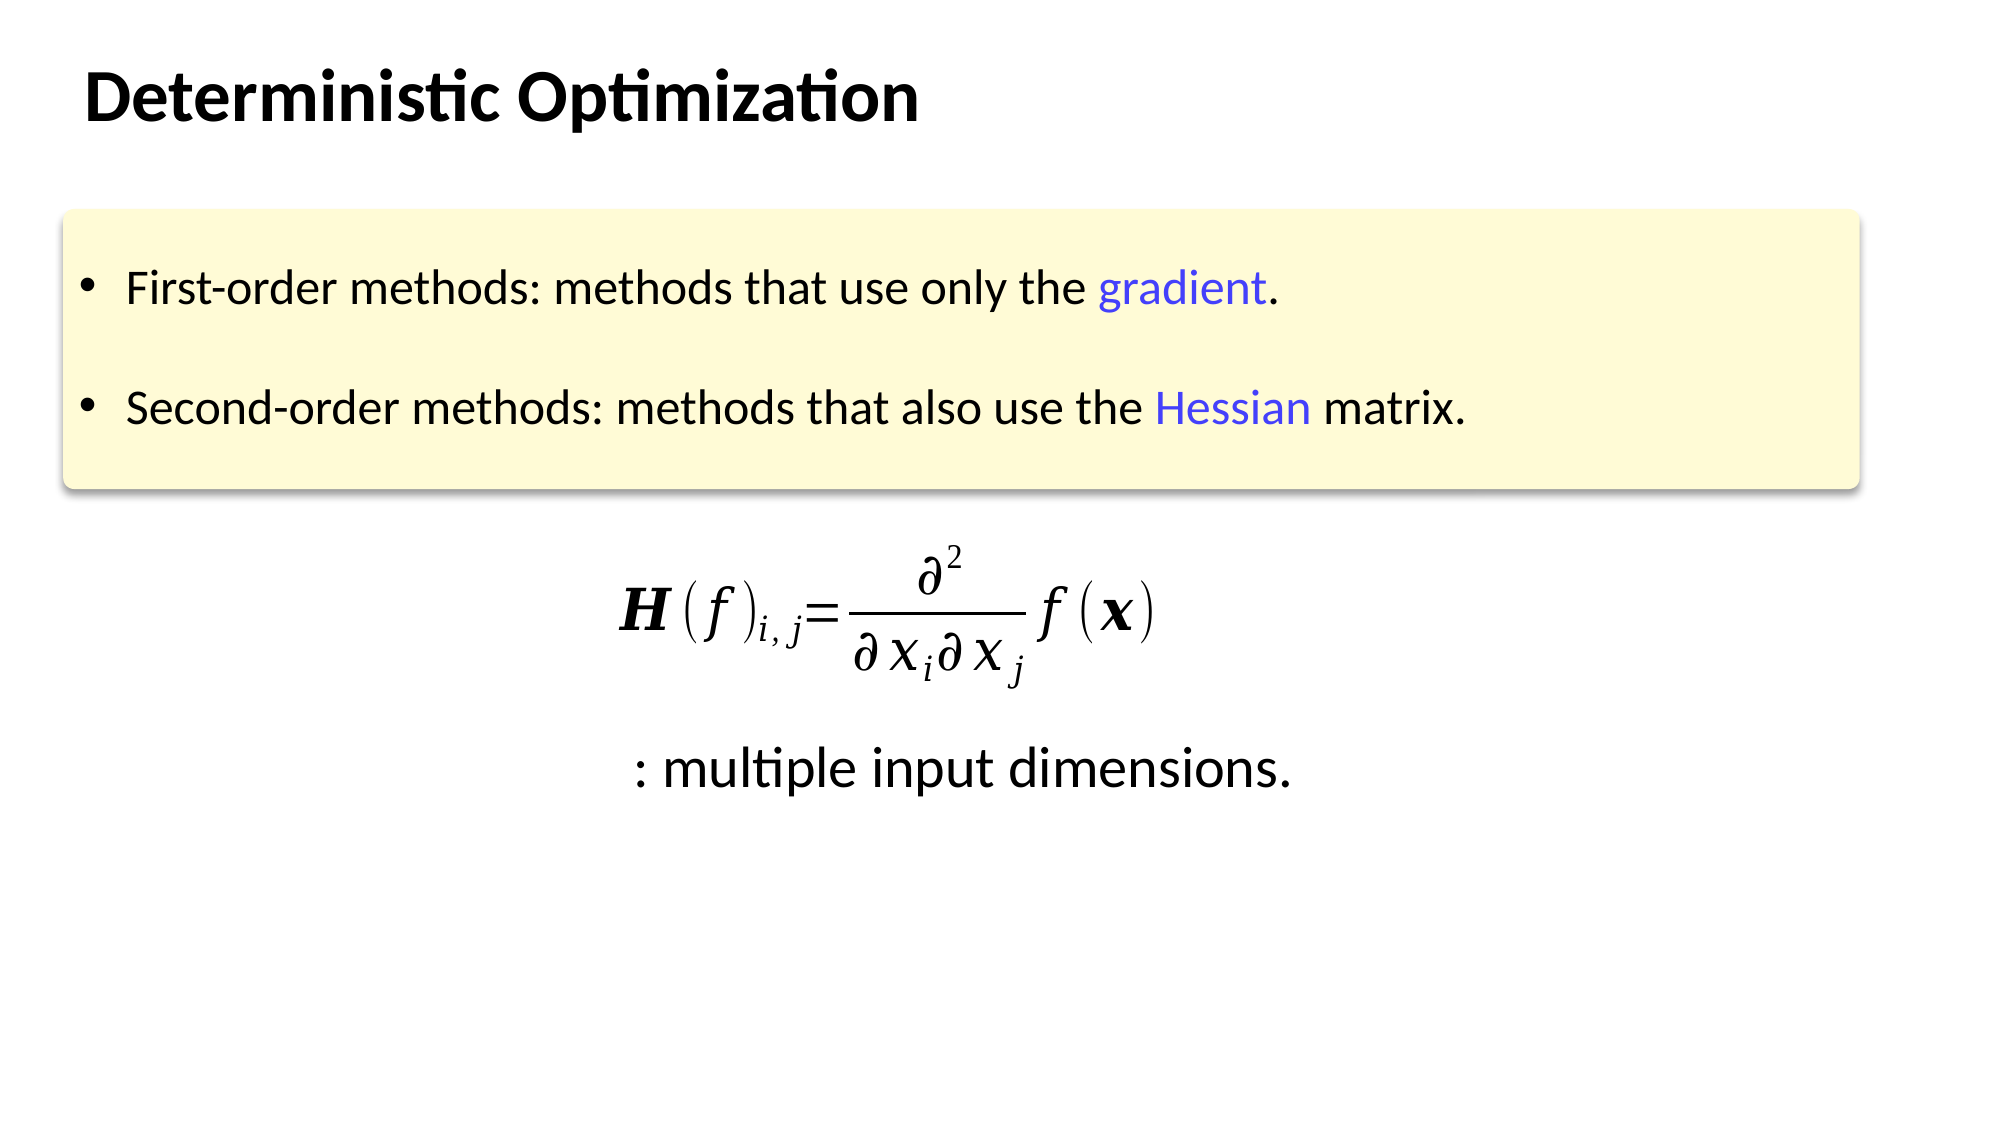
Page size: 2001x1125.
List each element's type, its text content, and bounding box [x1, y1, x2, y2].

text_box First-order methods: methods that use only the gradient. Second-order methods: methods that also use the Hessian matrix. [64, 186, 1725, 442]
text_box [63, 208, 1860, 490]
text_box Deterministic Optimization [69, 38, 937, 144]
